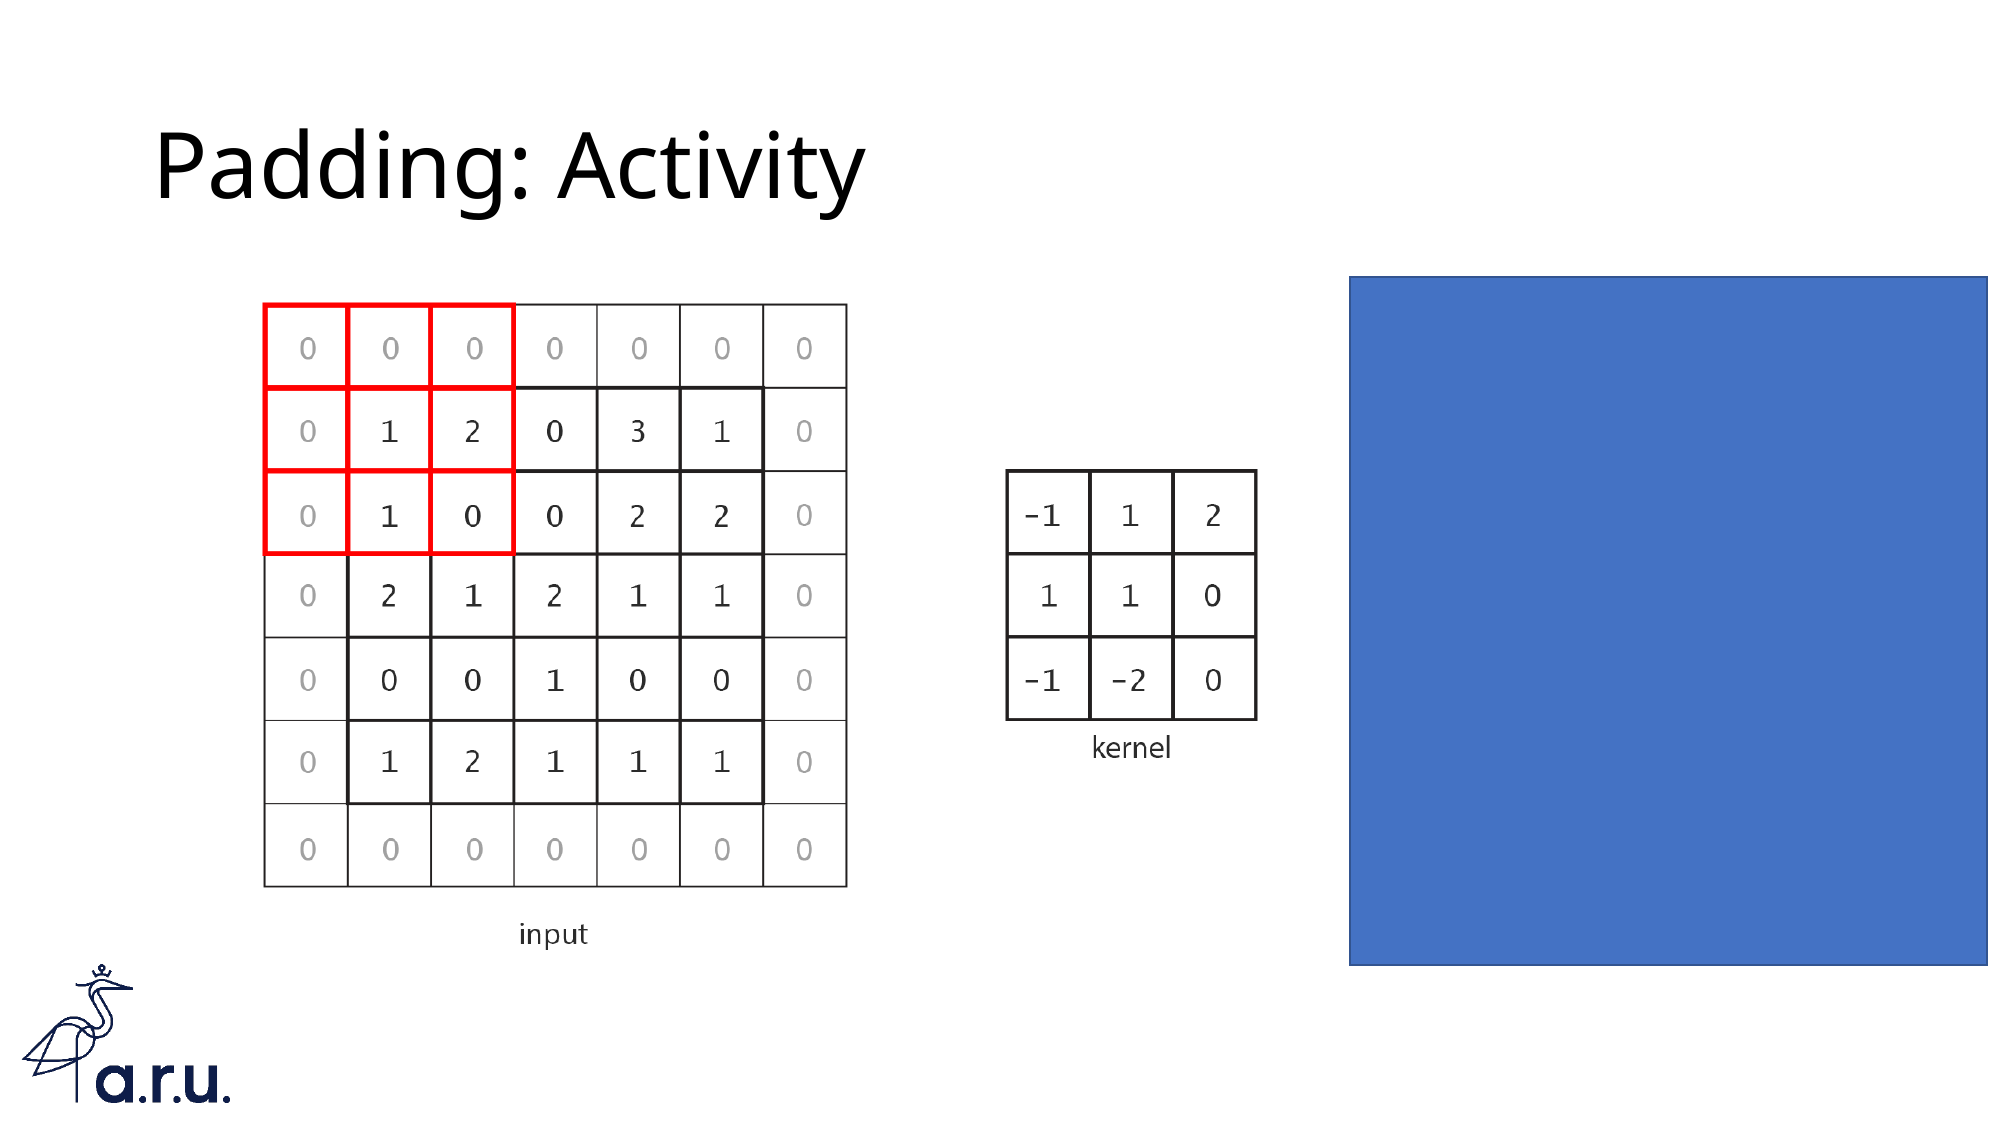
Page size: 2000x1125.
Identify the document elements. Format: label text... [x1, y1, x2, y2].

picture [21, 277, 1913, 1103]
title Padding: Activity [137, 59, 1862, 278]
text_box [1349, 276, 1988, 966]
